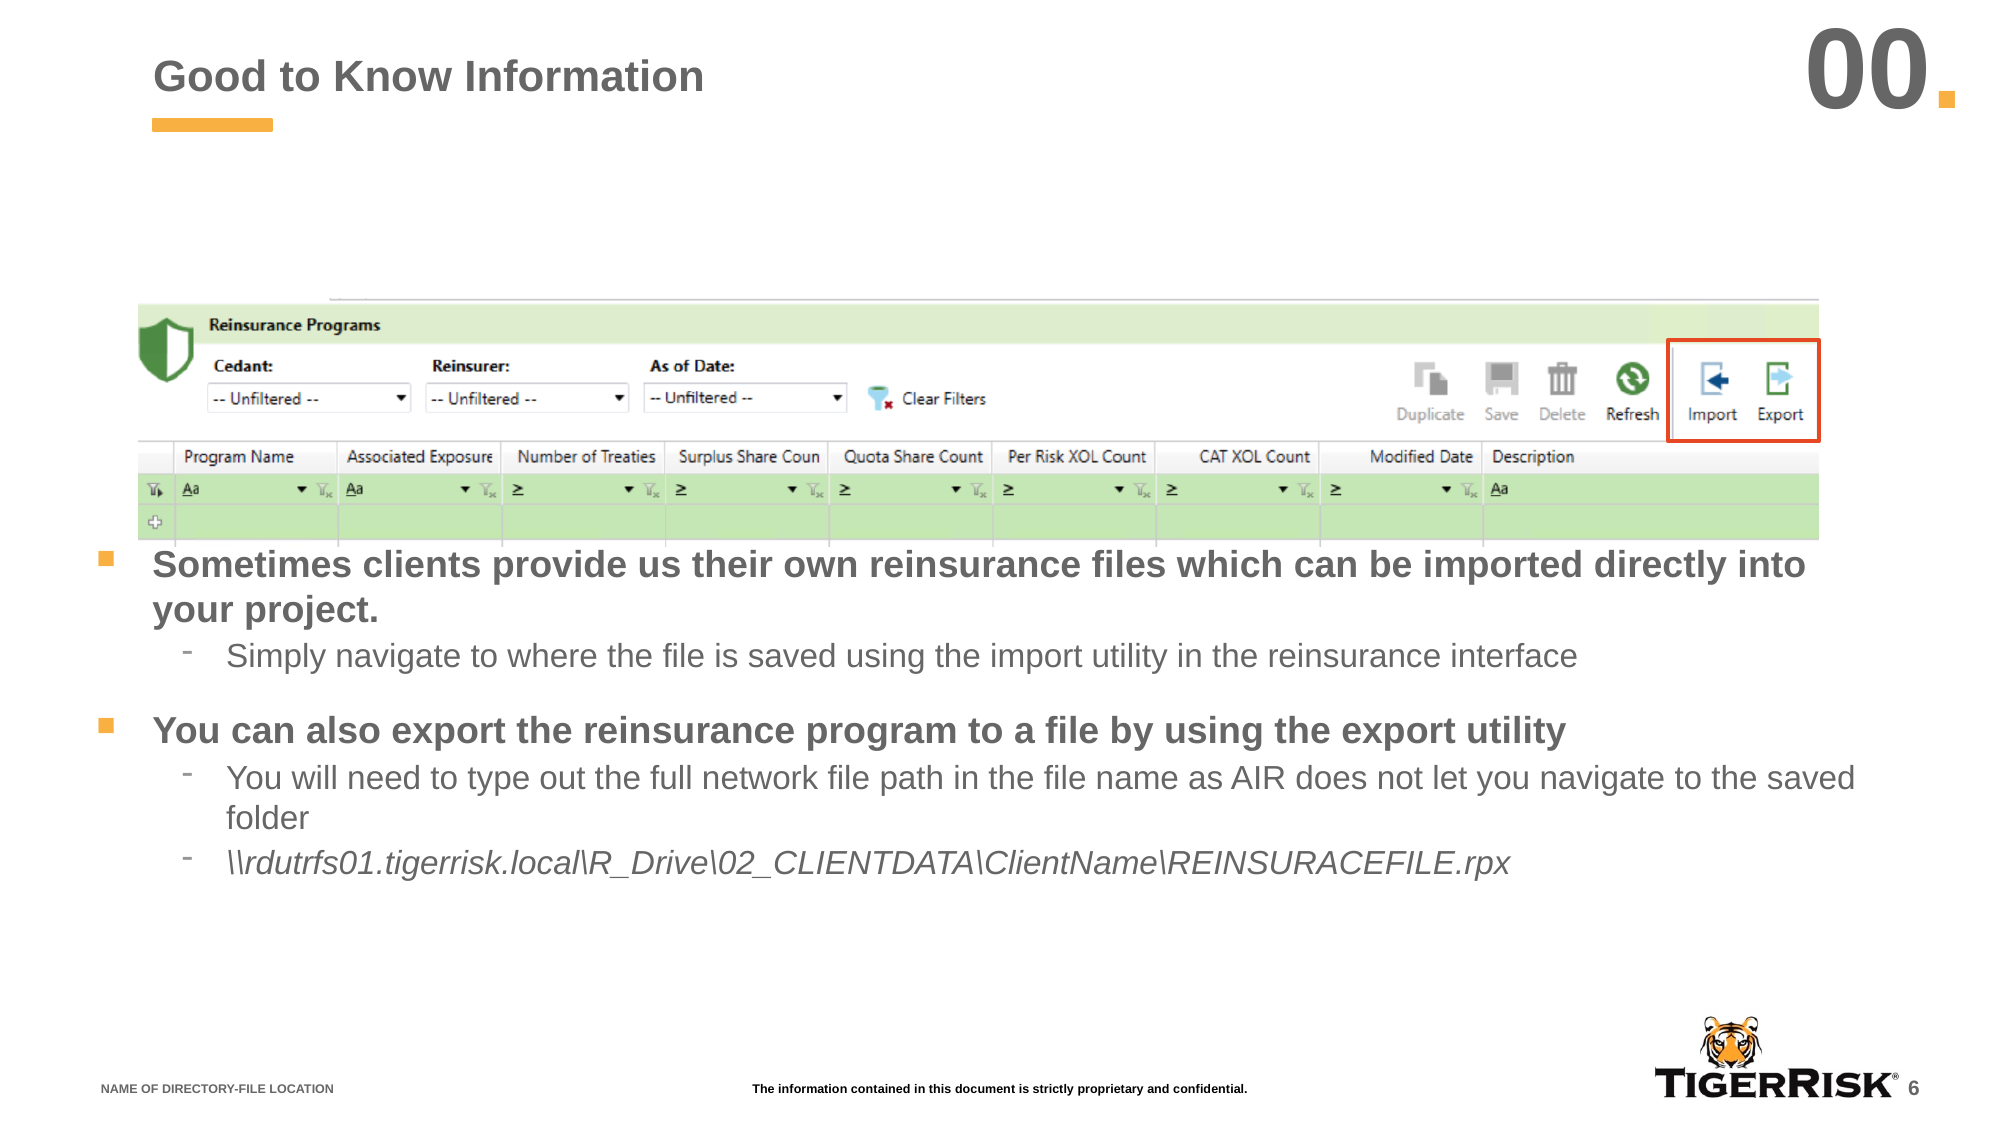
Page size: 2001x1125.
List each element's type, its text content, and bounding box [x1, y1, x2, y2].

list Sometimes clients provide us their own reinsurance files which can be imported directly into your project. Simply navigate to where the file is saved using the import utility in the reinsurance interface You can also export the reinsurance program to a file by using the export utility You will need to type out the full network file path in the file name as AIR does not let you navigate to the saved folder \\rdutrfs01.tigerrisk.local\R_Drive\02_CLIENTDATA\ClientName\REINSURACEFILE.rpx [81, 224, 1913, 923]
title Good to Know Information [138, 40, 1751, 109]
text_box 00. [1748, 0, 1979, 139]
picture [137, 297, 1819, 547]
picture [1651, 1009, 1902, 1098]
